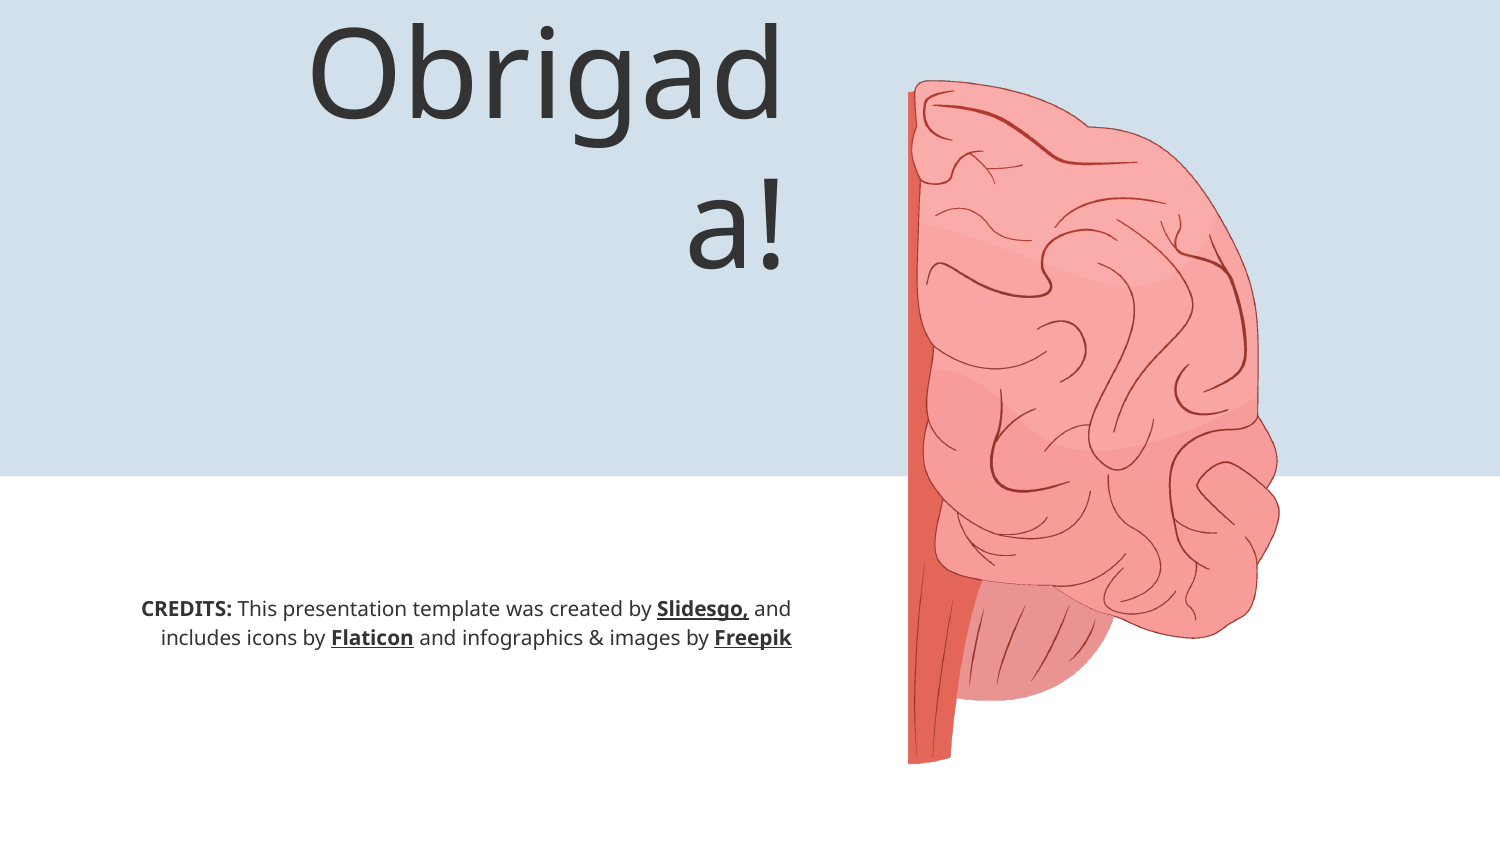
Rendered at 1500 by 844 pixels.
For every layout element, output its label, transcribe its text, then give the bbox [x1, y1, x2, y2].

title Obrigada! [226, 145, 804, 309]
picture [896, 60, 1290, 784]
text_box [0, 0, 1500, 477]
